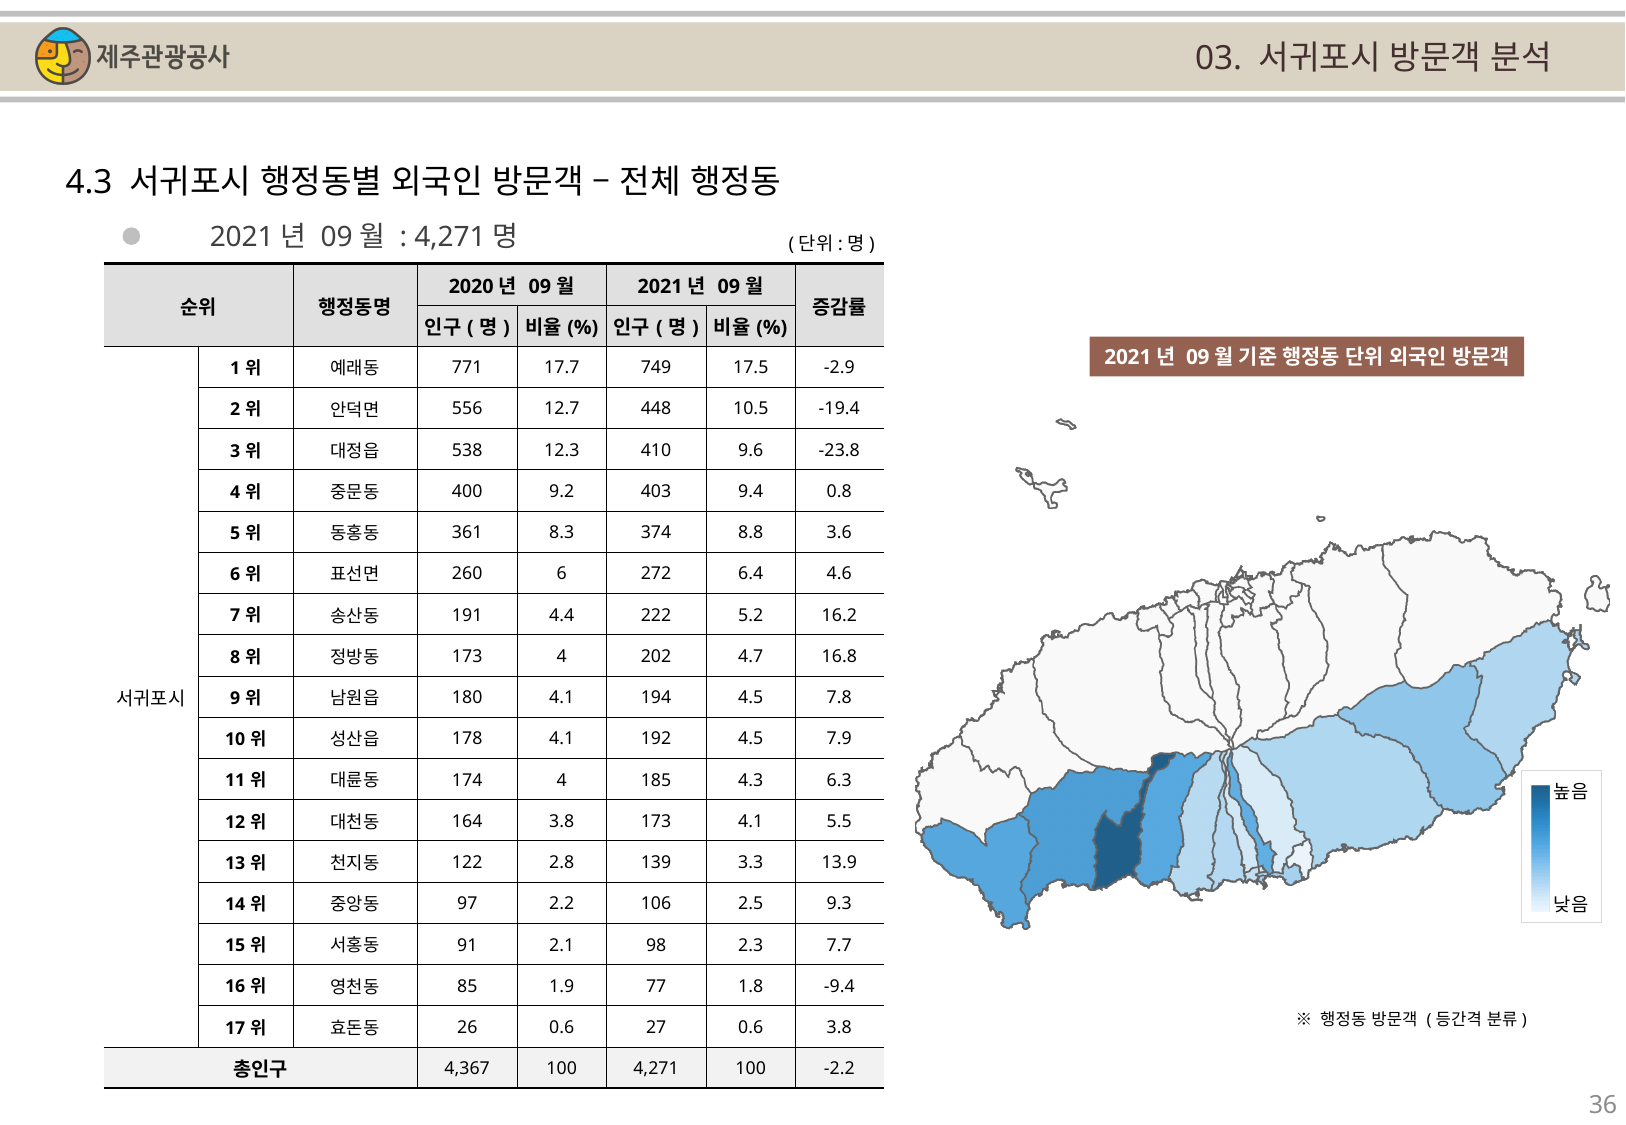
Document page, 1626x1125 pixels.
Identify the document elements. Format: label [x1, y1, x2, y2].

table_cell [707, 1048, 795, 1087]
table_cell [518, 388, 606, 428]
table_cell [607, 1006, 706, 1047]
table_header [104, 265, 293, 346]
table_cell [199, 800, 293, 840]
table_cell [518, 594, 606, 634]
table_cell [707, 347, 795, 387]
picture [915, 236, 1610, 1112]
table_cell [518, 965, 606, 1005]
table_cell [707, 512, 795, 552]
table_cell [199, 594, 293, 634]
table_header [294, 265, 417, 346]
table_cell [418, 924, 517, 964]
table_cell [607, 677, 706, 717]
table_cell [518, 677, 606, 717]
table_cell [418, 841, 517, 882]
table_cell [607, 1048, 706, 1087]
table_cell [796, 924, 884, 964]
table_cell [199, 470, 293, 511]
table_cell [607, 594, 706, 634]
table_cell [607, 306, 706, 346]
table_cell [707, 306, 795, 346]
table_cell [199, 388, 293, 428]
table_cell [294, 388, 417, 428]
table_cell [199, 924, 293, 964]
table_cell [518, 1048, 606, 1087]
table_cell [418, 759, 517, 799]
table_cell [707, 759, 795, 799]
table_cell [707, 429, 795, 469]
table_header [796, 265, 884, 346]
table_cell [707, 388, 795, 428]
table_cell [518, 635, 606, 676]
table_cell [607, 924, 706, 964]
table_cell [707, 594, 795, 634]
table_cell [518, 470, 606, 511]
table_cell [104, 1048, 417, 1087]
table_cell [707, 800, 795, 840]
table_cell [607, 759, 706, 799]
table_cell [418, 553, 517, 593]
table_cell [294, 718, 417, 758]
table_cell [518, 841, 606, 882]
table_cell [518, 883, 606, 923]
table_cell [294, 1006, 417, 1047]
table_cell [796, 347, 884, 387]
table_cell [607, 841, 706, 882]
table_cell [199, 347, 293, 387]
table_cell [418, 347, 517, 387]
table_cell [418, 306, 517, 346]
table_cell [518, 306, 606, 346]
table_cell [199, 883, 293, 923]
text_box [194, 210, 534, 260]
table_cell [607, 800, 706, 840]
table_cell [199, 759, 293, 799]
picture [31, 26, 232, 87]
table_cell [418, 718, 517, 758]
table_cell [607, 553, 706, 593]
table_cell [707, 924, 795, 964]
table_cell [796, 759, 884, 799]
table_cell [796, 718, 884, 758]
table_cell [707, 1006, 795, 1047]
table_cell [199, 965, 293, 1005]
table_cell [607, 470, 706, 511]
table_cell [294, 800, 417, 840]
table_cell [418, 800, 517, 840]
table_cell [707, 677, 795, 717]
table_cell [294, 883, 417, 923]
table_cell [707, 470, 795, 511]
table_cell [518, 759, 606, 799]
table_cell [796, 841, 884, 882]
table_cell [418, 883, 517, 923]
table_cell [607, 883, 706, 923]
table_cell [796, 470, 884, 511]
table_cell [518, 800, 606, 840]
table_cell [294, 759, 417, 799]
table_cell [518, 553, 606, 593]
table_cell [518, 1006, 606, 1047]
table_cell [199, 677, 293, 717]
table_cell [796, 677, 884, 717]
text_box [773, 223, 890, 262]
table_cell [294, 553, 417, 593]
table_cell [418, 388, 517, 428]
table_cell [796, 594, 884, 634]
table_cell [199, 429, 293, 469]
table_cell [707, 841, 795, 882]
table_cell [518, 718, 606, 758]
table_cell [294, 512, 417, 552]
table_cell [294, 347, 417, 387]
table_cell [796, 883, 884, 923]
text_box [1042, 28, 1595, 84]
table_cell [294, 841, 417, 882]
table_cell [418, 1048, 517, 1087]
table_cell [607, 635, 706, 676]
table_cell [796, 388, 884, 428]
text_box [50, 152, 1144, 208]
table_cell [199, 841, 293, 882]
table_cell [607, 965, 706, 1005]
table_cell [104, 347, 198, 1047]
table_cell [607, 429, 706, 469]
table_cell [294, 470, 417, 511]
table_header [418, 265, 606, 305]
text_box [1521, 770, 1618, 925]
table_cell [796, 635, 884, 676]
table_cell [607, 347, 706, 387]
table_cell [418, 965, 517, 1005]
slide_number [1251, 1063, 1618, 1123]
table_cell [418, 1006, 517, 1047]
table_cell [294, 924, 417, 964]
table_cell [796, 800, 884, 840]
table_cell [796, 512, 884, 552]
table_cell [518, 512, 606, 552]
table_cell [796, 1048, 884, 1087]
table_cell [418, 512, 517, 552]
table_cell [707, 553, 795, 593]
table_cell [607, 718, 706, 758]
table_cell [199, 718, 293, 758]
table_cell [796, 429, 884, 469]
table_cell [796, 965, 884, 1005]
table_cell [518, 347, 606, 387]
table_cell [418, 429, 517, 469]
table_cell [294, 965, 417, 1005]
table_cell [418, 635, 517, 676]
table_cell [518, 924, 606, 964]
table_cell [294, 594, 417, 634]
table_header [607, 265, 795, 305]
table_cell [607, 512, 706, 552]
table_cell [707, 883, 795, 923]
table_cell [707, 718, 795, 758]
table_cell [199, 553, 293, 593]
table_cell [294, 429, 417, 469]
table_cell [199, 1006, 293, 1047]
table_cell [418, 677, 517, 717]
table_cell [796, 1006, 884, 1047]
table_cell [518, 429, 606, 469]
table_cell [199, 635, 293, 676]
table_cell [707, 965, 795, 1005]
table_cell [418, 594, 517, 634]
table_cell [796, 553, 884, 593]
table_cell [199, 512, 293, 552]
table_cell [418, 470, 517, 511]
table_cell [294, 635, 417, 676]
table_cell [294, 677, 417, 717]
table_cell [707, 635, 795, 676]
text_box [121, 226, 141, 246]
table_cell [607, 388, 706, 428]
